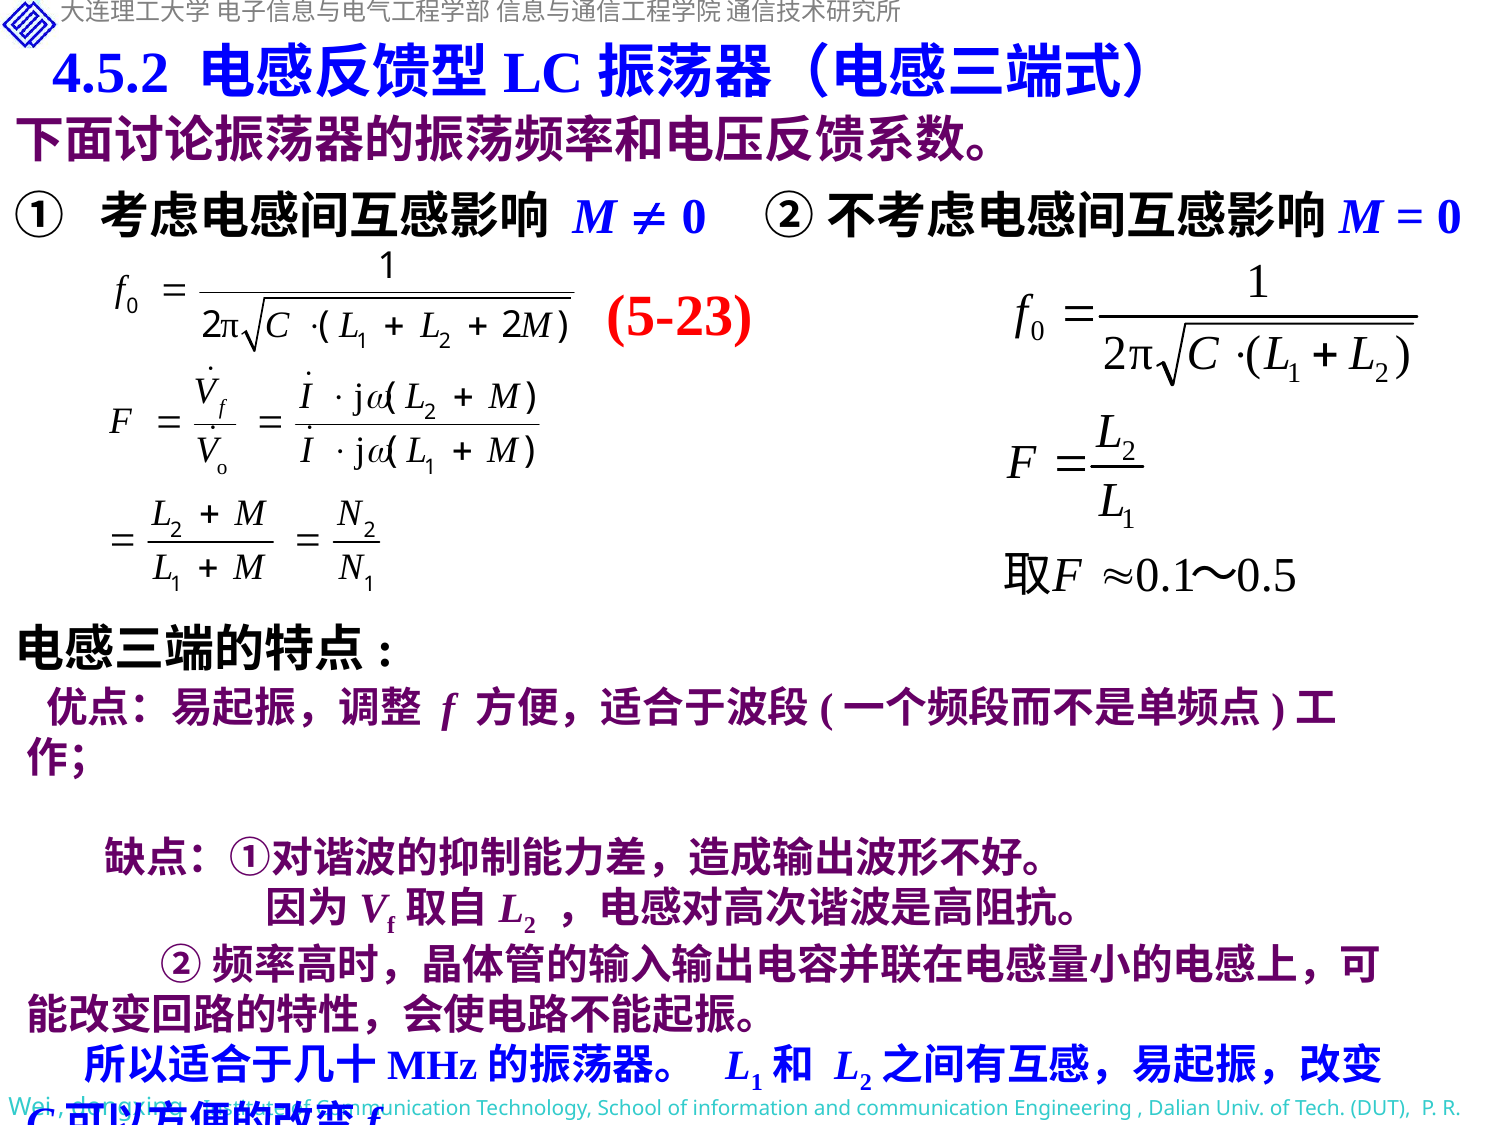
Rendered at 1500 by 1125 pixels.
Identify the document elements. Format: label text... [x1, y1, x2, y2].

title 4.5.2 电感反馈型LC振荡器（电感三端式） [37, 37, 1223, 100]
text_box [997, 250, 1426, 607]
text_box 电感三端的特点: [0, 597, 497, 697]
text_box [102, 238, 582, 597]
text_box ① 考虑电感间互感影响 M  0 [0, 175, 750, 251]
text_box 下面讨论振荡器的振荡频率和电压反馈系数。 [0, 99, 1095, 175]
picture [0, 0, 59, 49]
text_box ②不考虑电感间互感影响M = 0 [750, 175, 1477, 311]
text_box (5-23) [592, 255, 775, 355]
text_box 优点：易起振，调整 f 方便，适合于波段(一个频段而不是单频点)工作； 缺点：①对谐波的抑制能力差，造成输出波形不好。 因为Vf取自L2 ，电感对高次谐波是高阻抗。 ②频率高时，晶体管的输入输出电容并联在电感量小的电感上，可能改变回路的特性，会使电路不能起振。 所以适合于几十MHz的振荡器。 L1和 L2之间有互感，易起振，改变C可以方便的改变f。 [11, 673, 1436, 1088]
